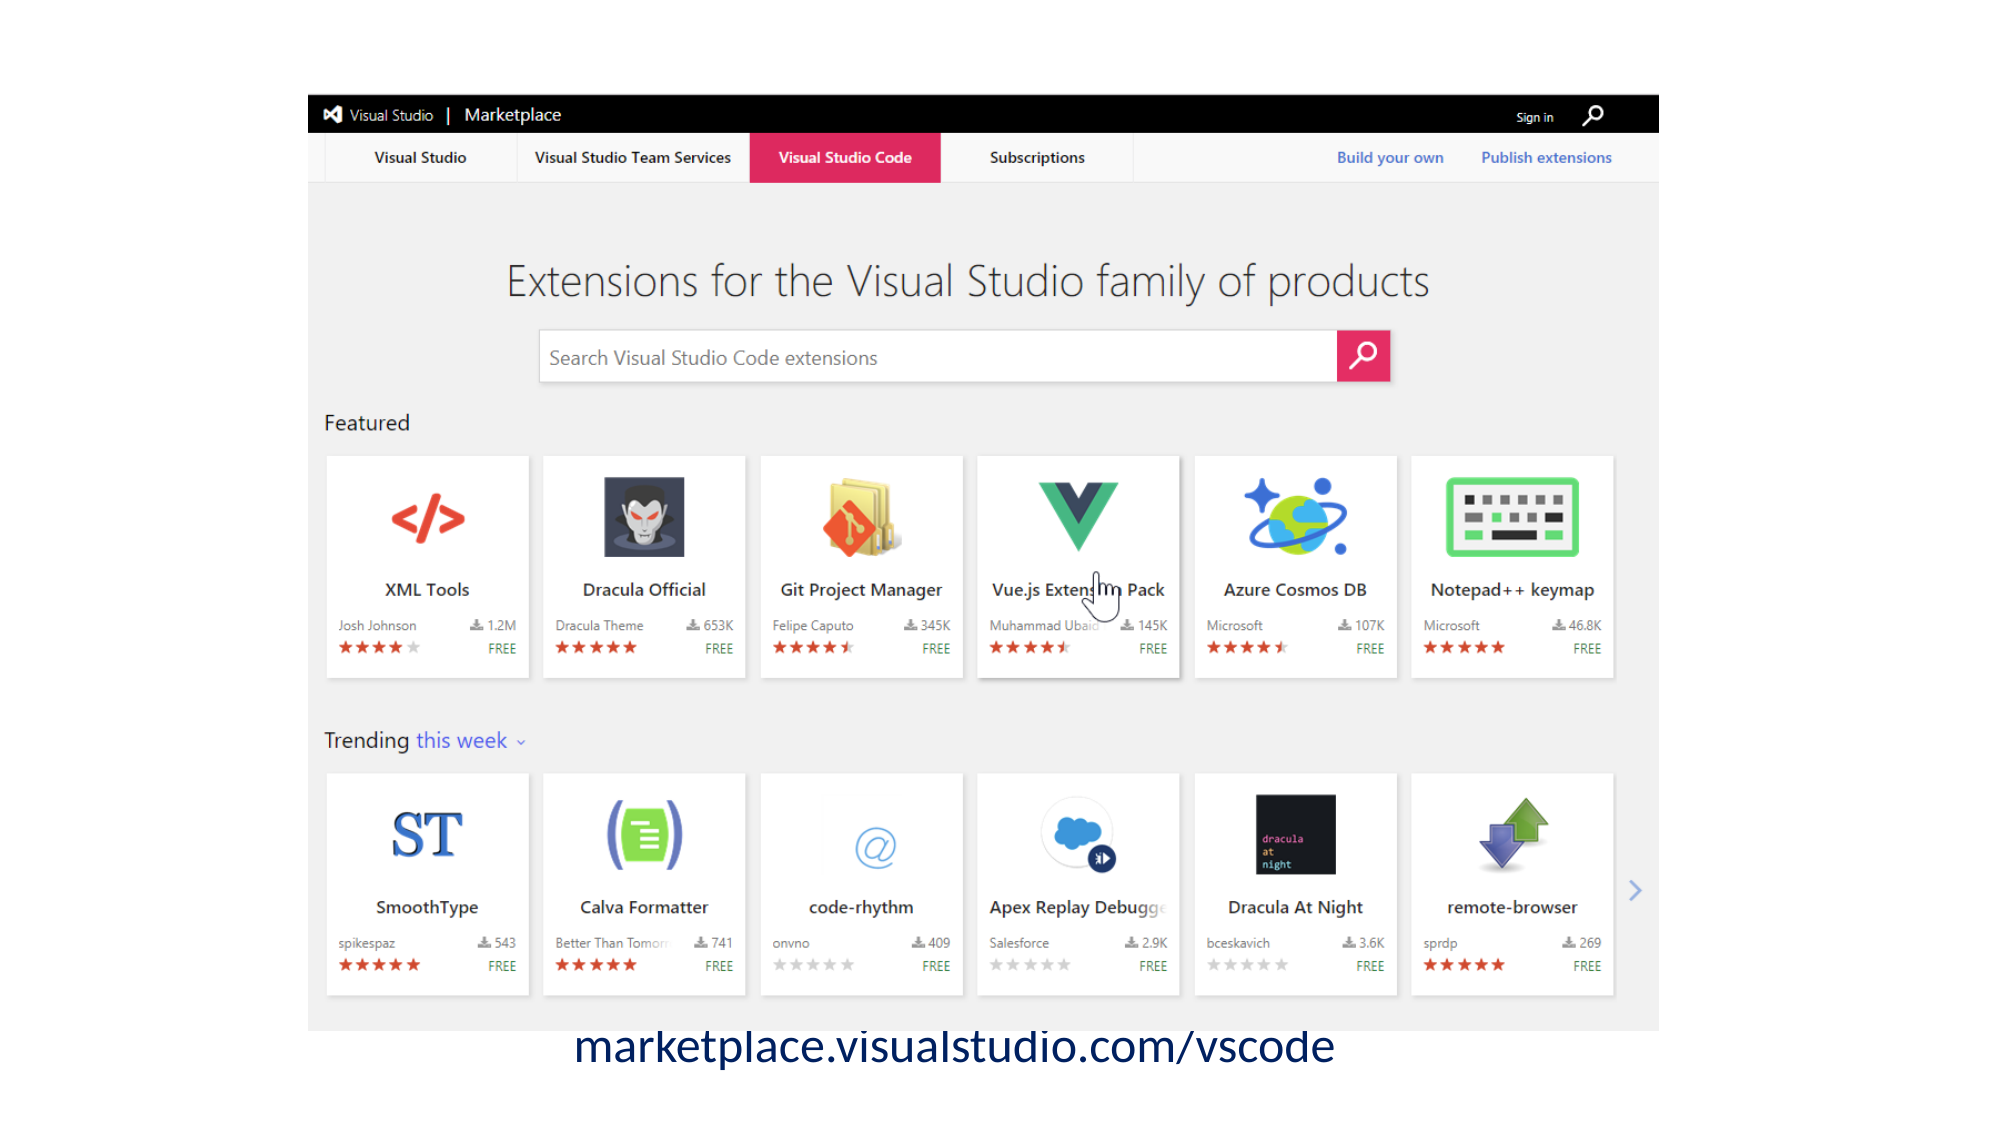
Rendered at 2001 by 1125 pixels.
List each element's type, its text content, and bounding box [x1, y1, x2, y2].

picture [308, 93, 1659, 1031]
text_box marketplace.visualstudio.com/vscode [558, 1031, 1352, 1081]
